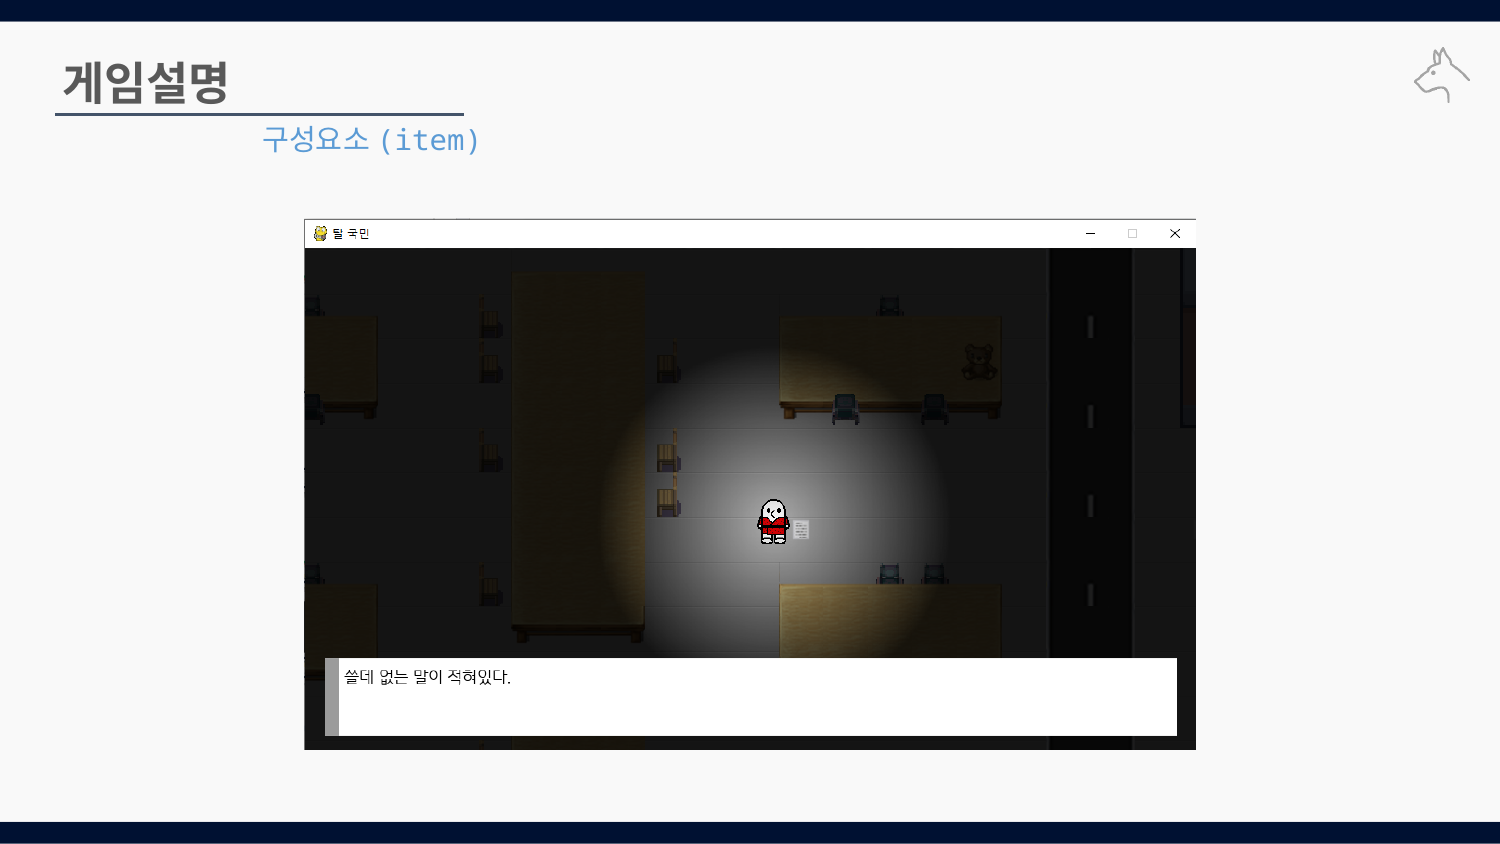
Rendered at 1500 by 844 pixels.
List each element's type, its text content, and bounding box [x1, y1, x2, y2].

text_box [0, 822, 1500, 844]
text_box [0, 21, 1500, 822]
picture [1413, 46, 1470, 103]
picture [304, 218, 1196, 750]
text_box [0, 0, 1500, 21]
text_box 게임설명 [47, 47, 375, 109]
text_box 구성요소(item) [247, 113, 625, 159]
